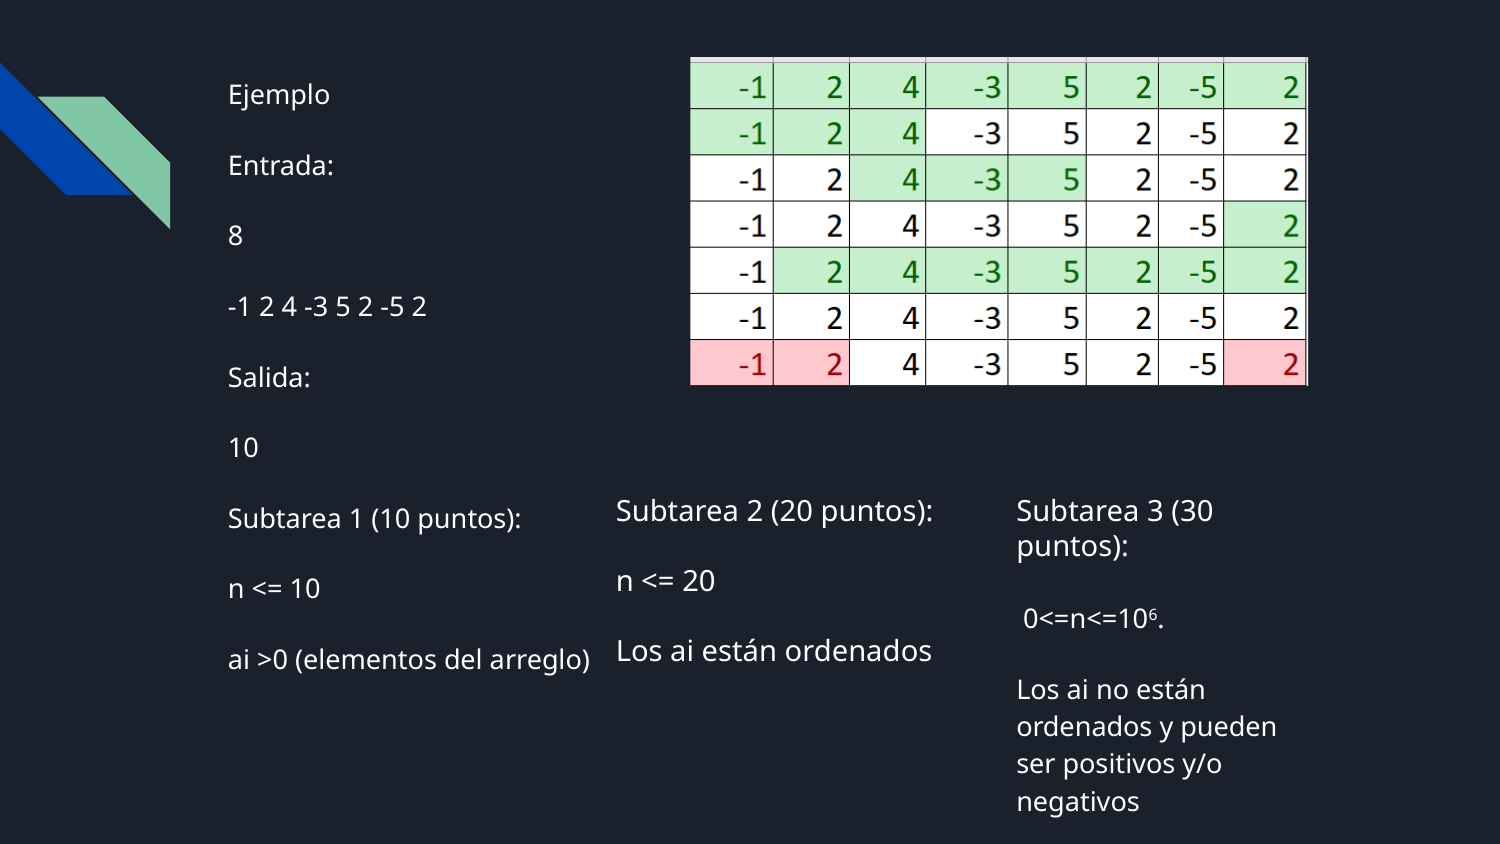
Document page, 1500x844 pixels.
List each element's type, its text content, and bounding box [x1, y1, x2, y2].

picture [690, 57, 1309, 386]
text_box Subtarea 2 (20 puntos): n <= 20 Los ai están ordenados [600, 476, 980, 710]
text_box Subtarea 3 (30 puntos): 0<=n<=106. Los ai no están ordenados y pueden ser positivos y/o negativos [1001, 476, 1337, 684]
list Ejemplo Entrada: 8 -1 2 4 -3 5 2 -5 2 Salida: 10 Subtarea 1 (10 puntos): n <= 10 ai >0 (elementos del arreglo) [212, 57, 1368, 735]
